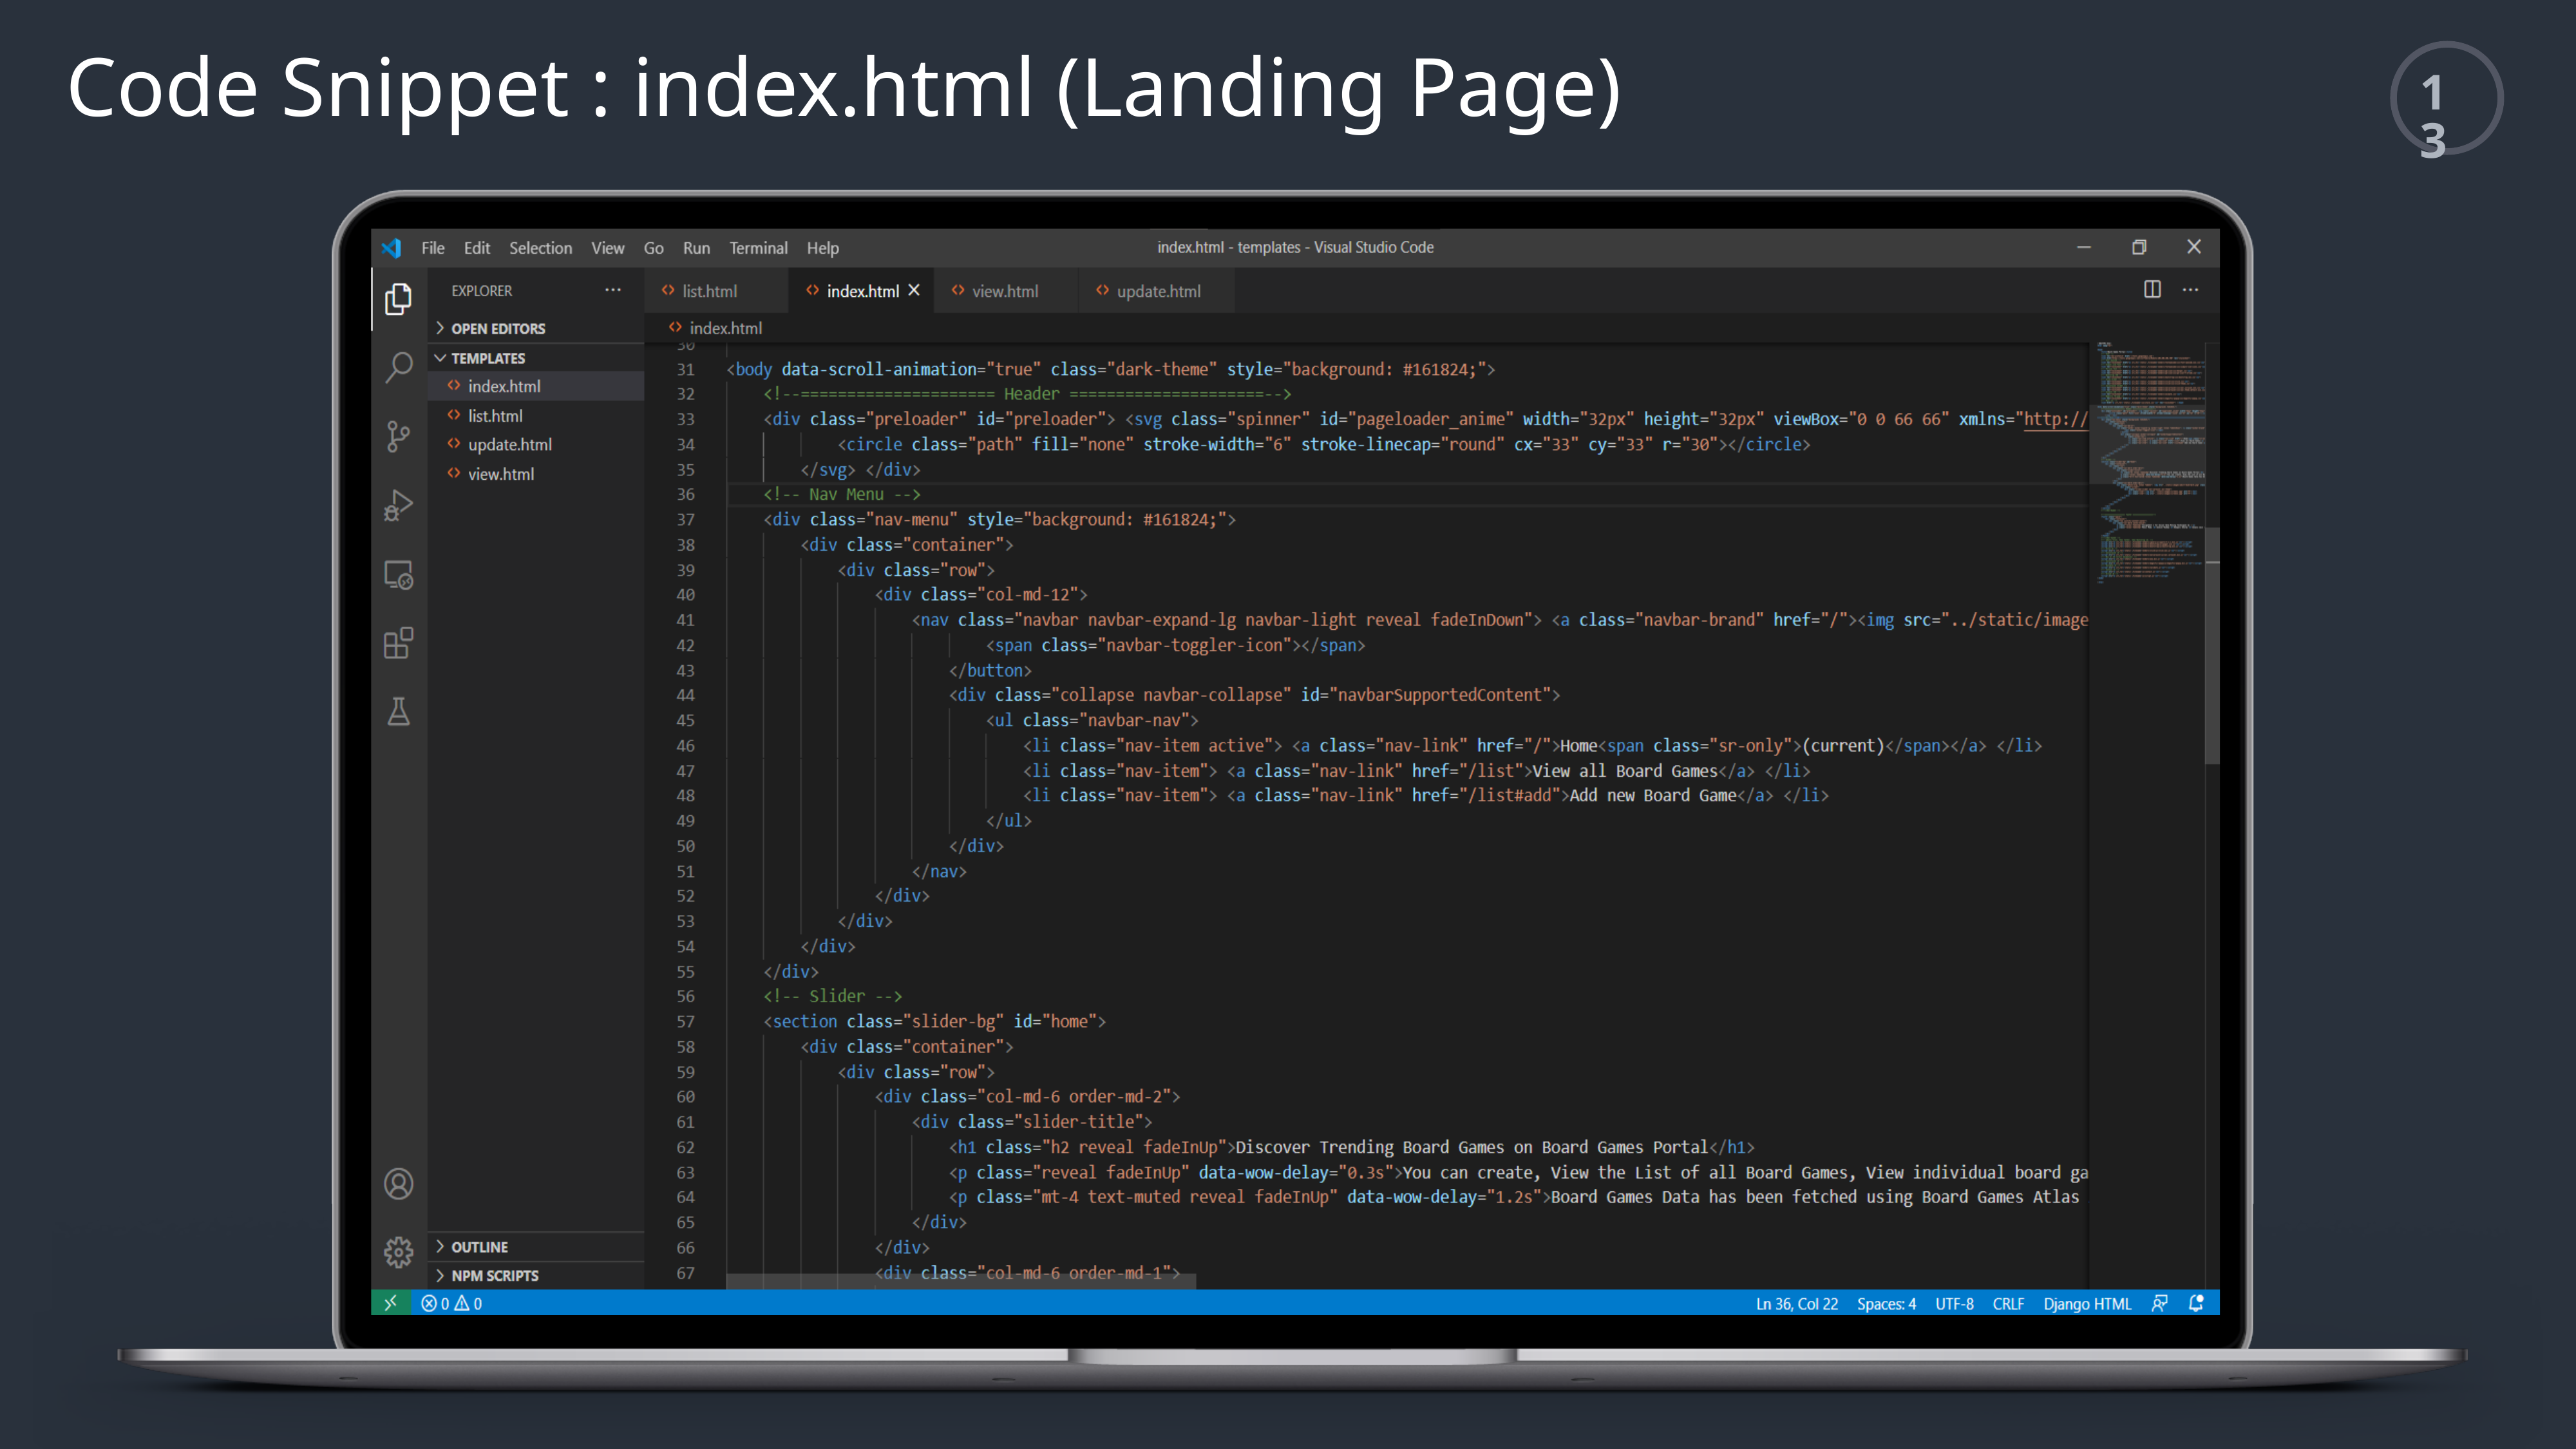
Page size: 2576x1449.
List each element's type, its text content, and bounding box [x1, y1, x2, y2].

text_box [371, 229, 2221, 1315]
slide_number 13 [2414, 60, 2481, 111]
text_box Code Snippet : index.html (Landing Page) [66, 54, 2250, 132]
text_box [33, 111, 2543, 1449]
